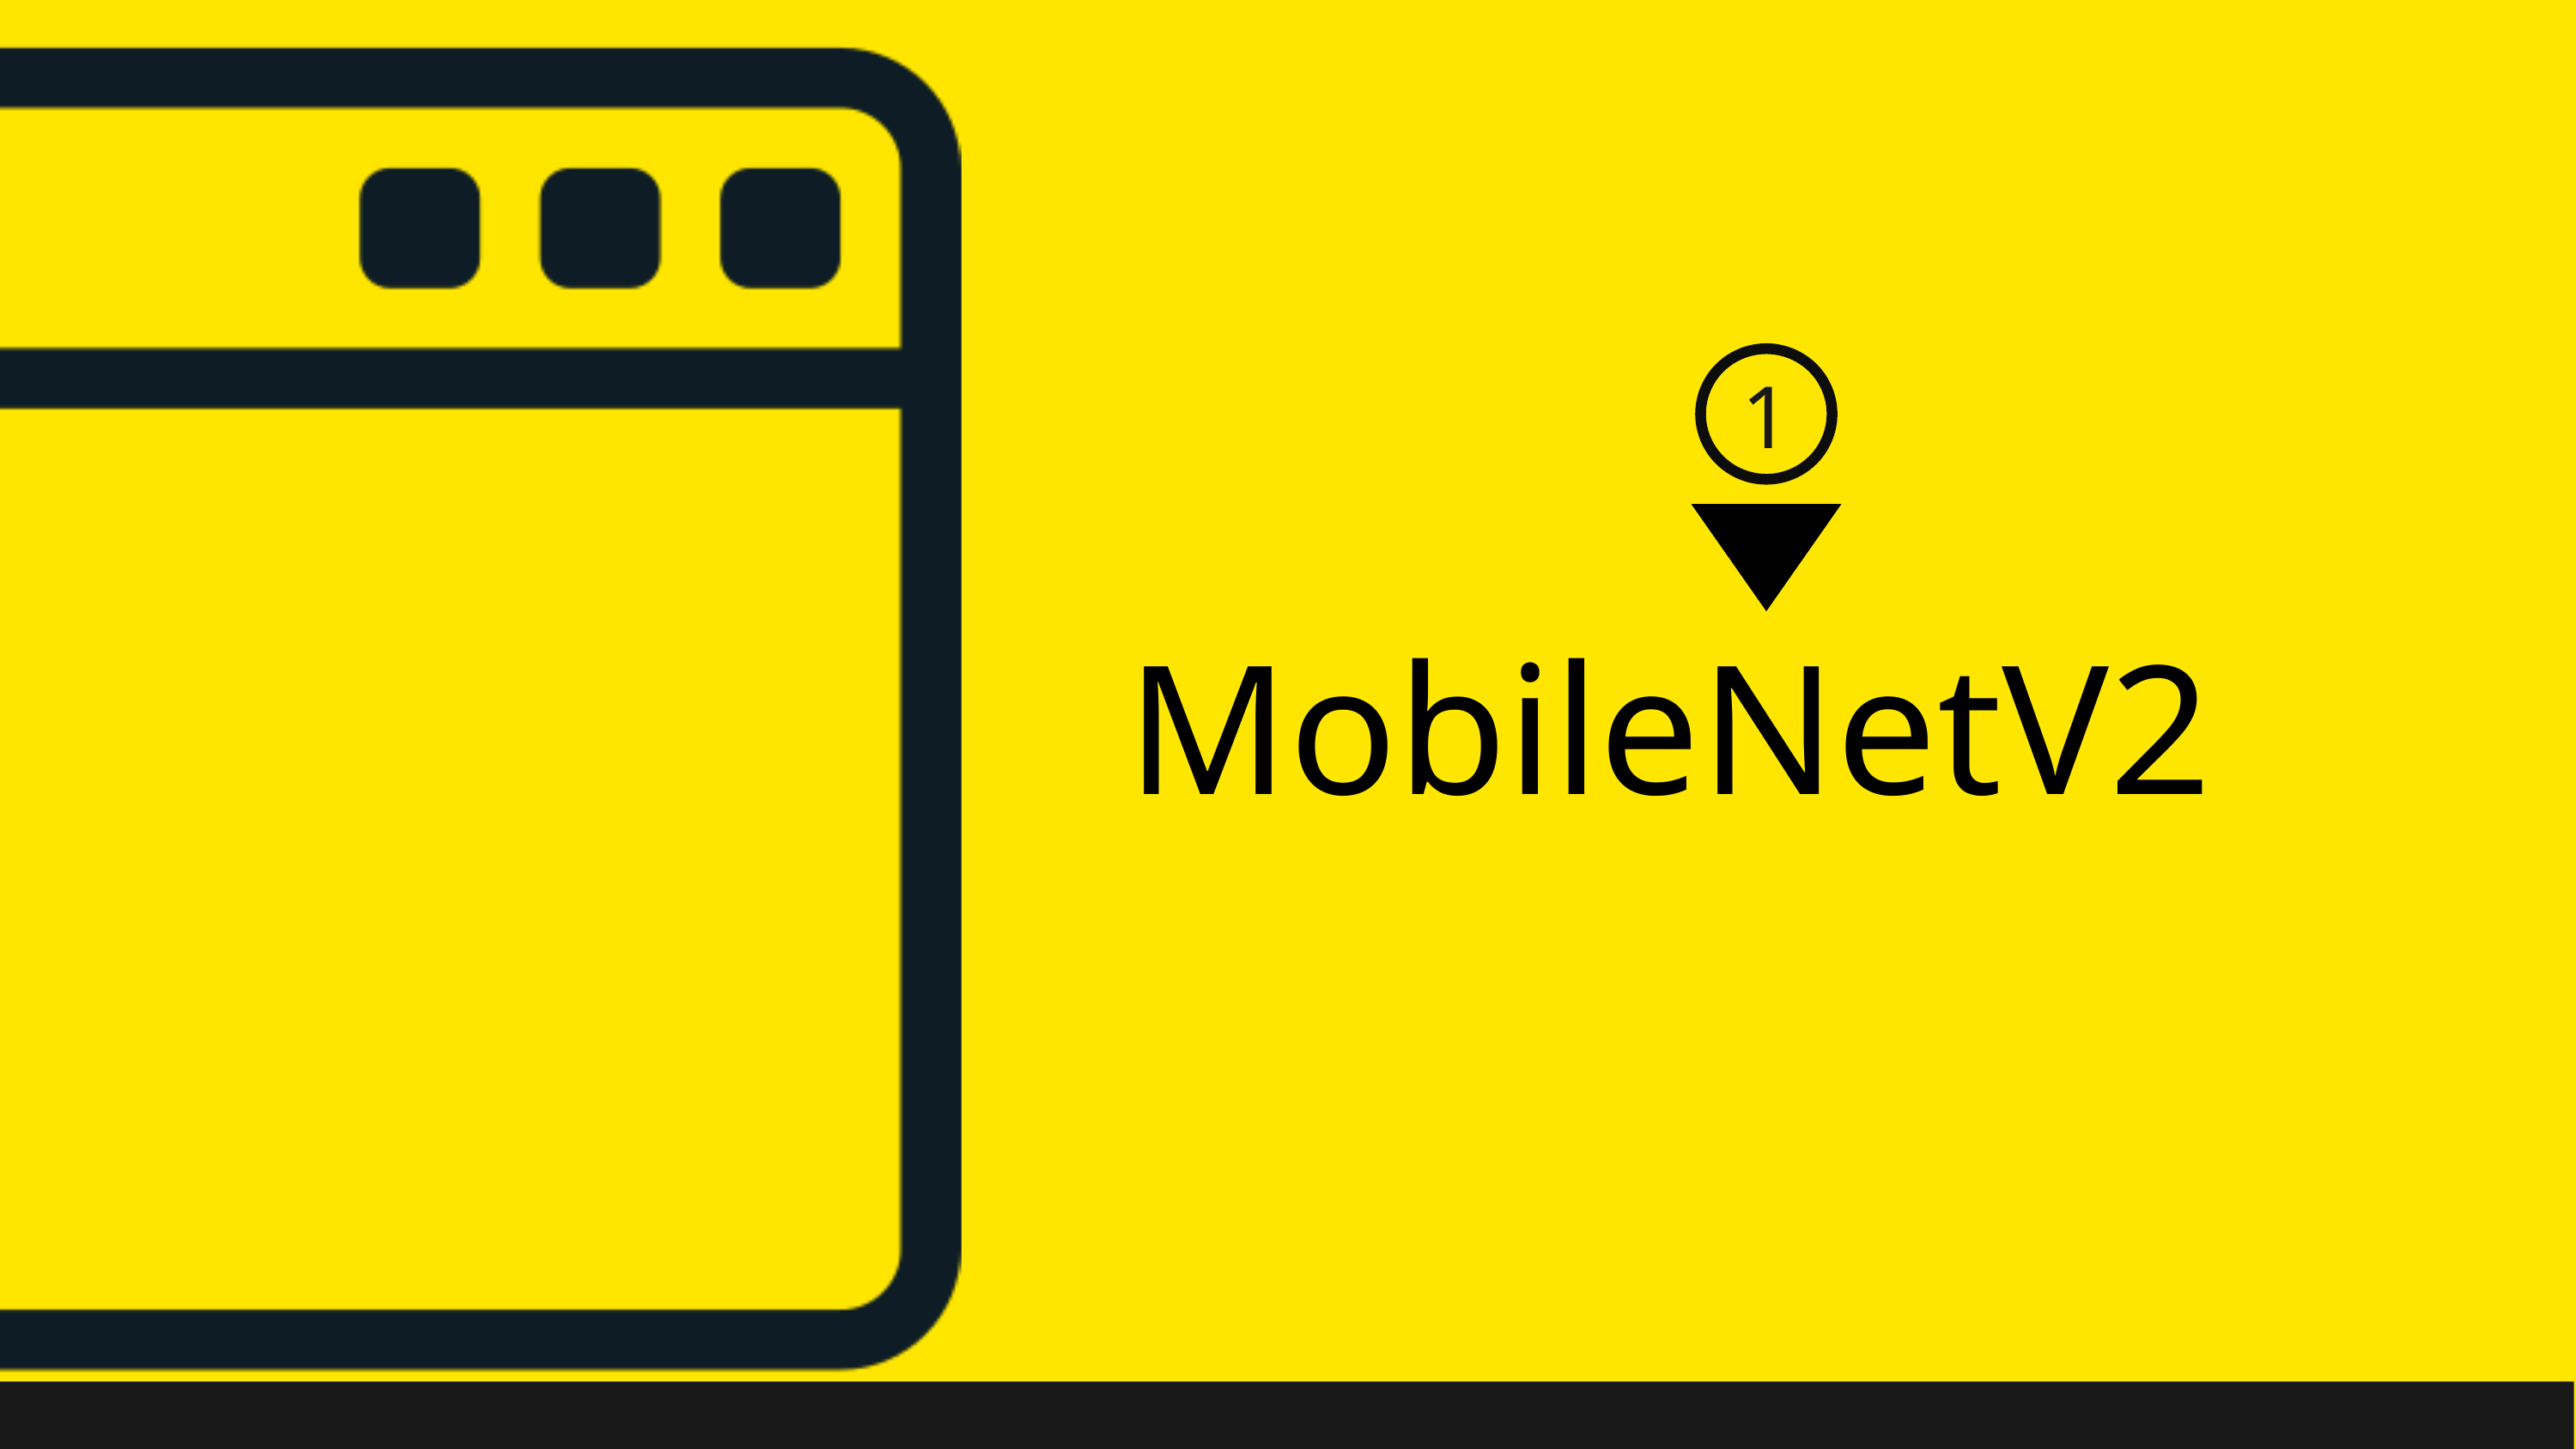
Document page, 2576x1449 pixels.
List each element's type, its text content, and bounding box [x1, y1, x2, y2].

text_box MobileNetV2 [1127, 615, 2372, 831]
text_box [1689, 501, 1844, 614]
text_box 1 [1698, 347, 1834, 482]
text_box [0, 1381, 2574, 1449]
picture [0, 0, 962, 1423]
